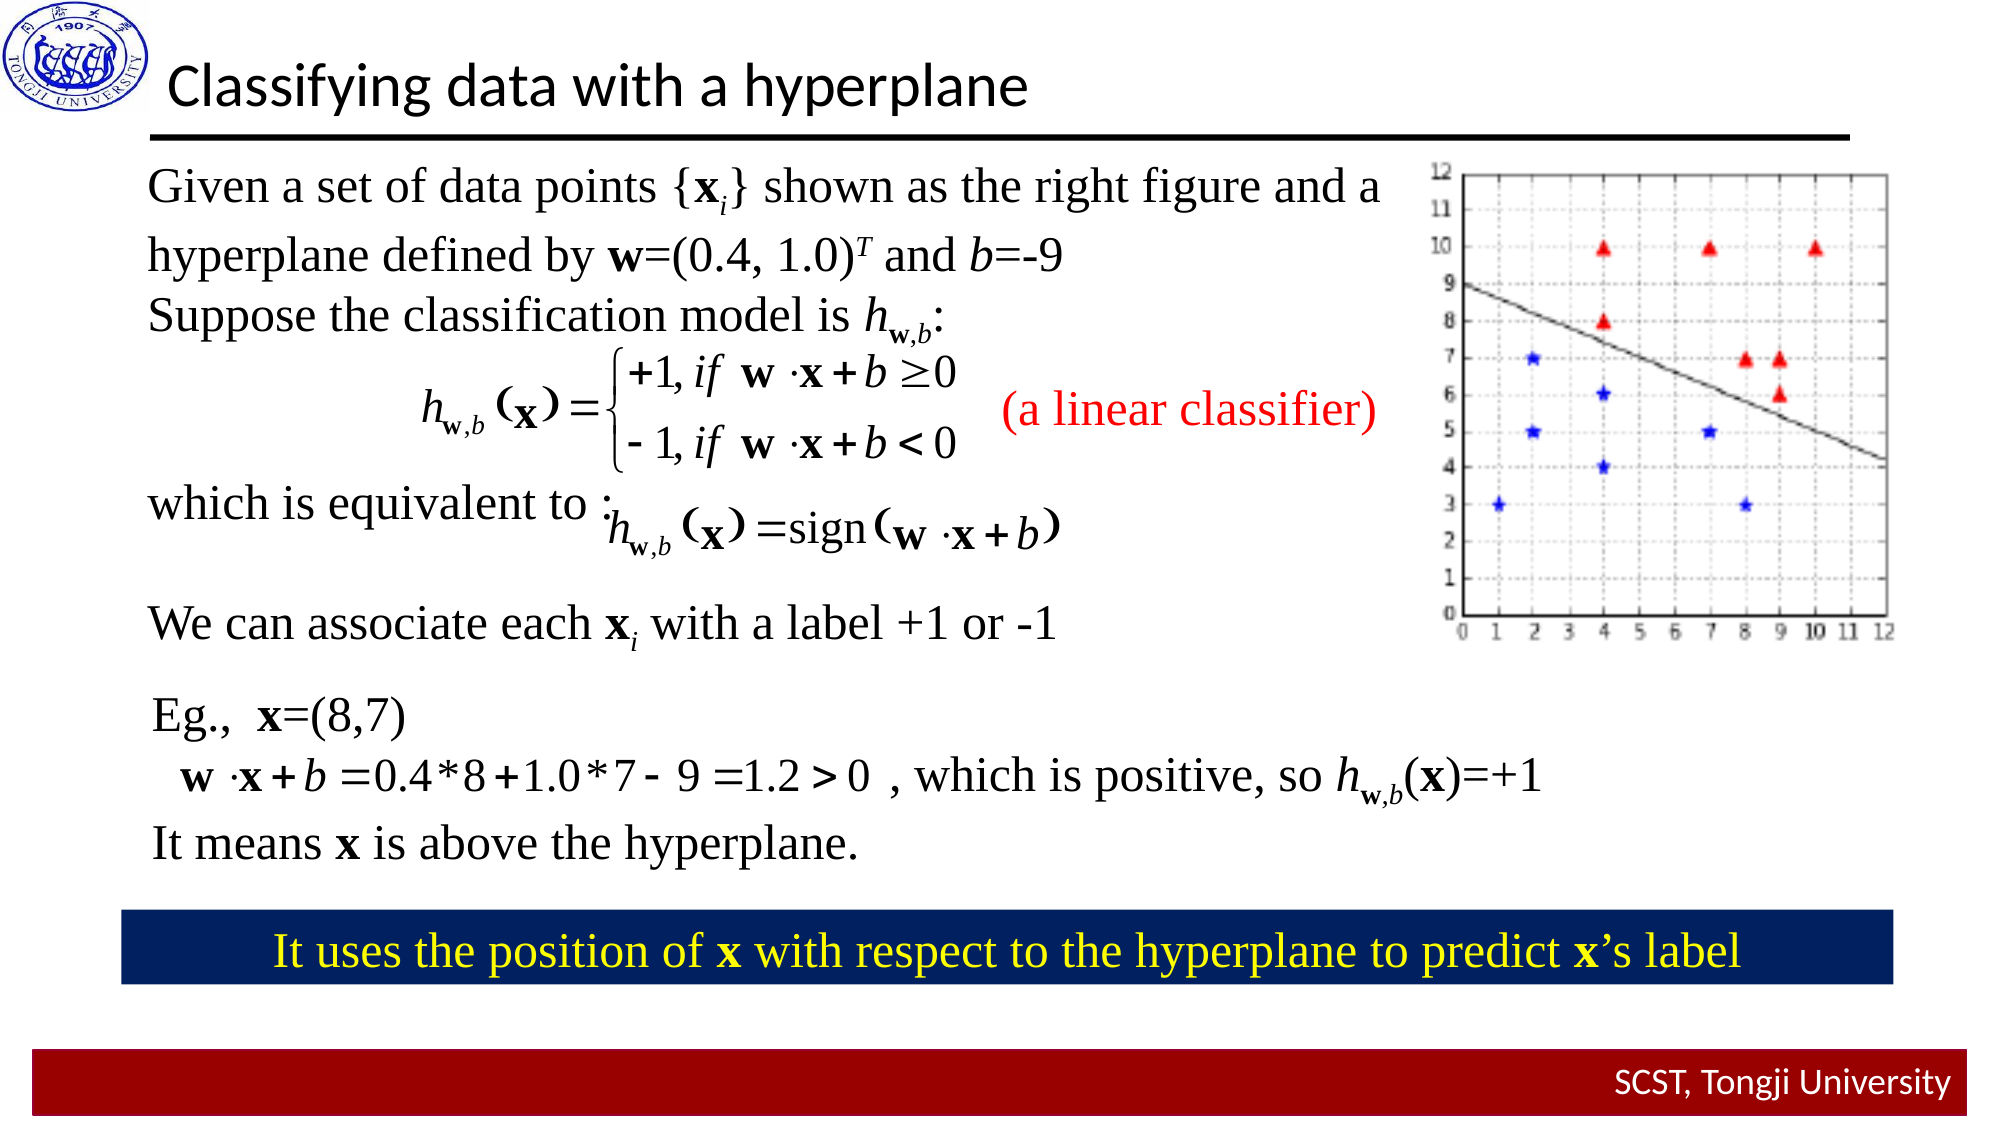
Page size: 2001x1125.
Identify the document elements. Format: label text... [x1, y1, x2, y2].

picture [1394, 149, 1933, 661]
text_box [413, 338, 967, 482]
text_box Given a set of data points {xi} shown as the right figure and a hyperplane defined by w=(0.4, 1.0)T and b=-9 Suppose the classification model is hw,b: which is equivalent to : We can associate each xi with a label +1 or -1 [132, 145, 1465, 665]
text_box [600, 495, 1067, 572]
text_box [172, 747, 878, 804]
picture [0, 0, 150, 112]
text_box It uses the position of x with respect to the hyperplane to predict x’s label [121, 909, 1894, 985]
text_box Eg., x=(8,7) , which is positive, so hw,b(x)=+1 It means x is above the hyperplane. [136, 674, 1564, 878]
text_box (a linear classifier) [986, 368, 1389, 444]
title Classifying data with a hyperplane [152, 12, 1953, 150]
